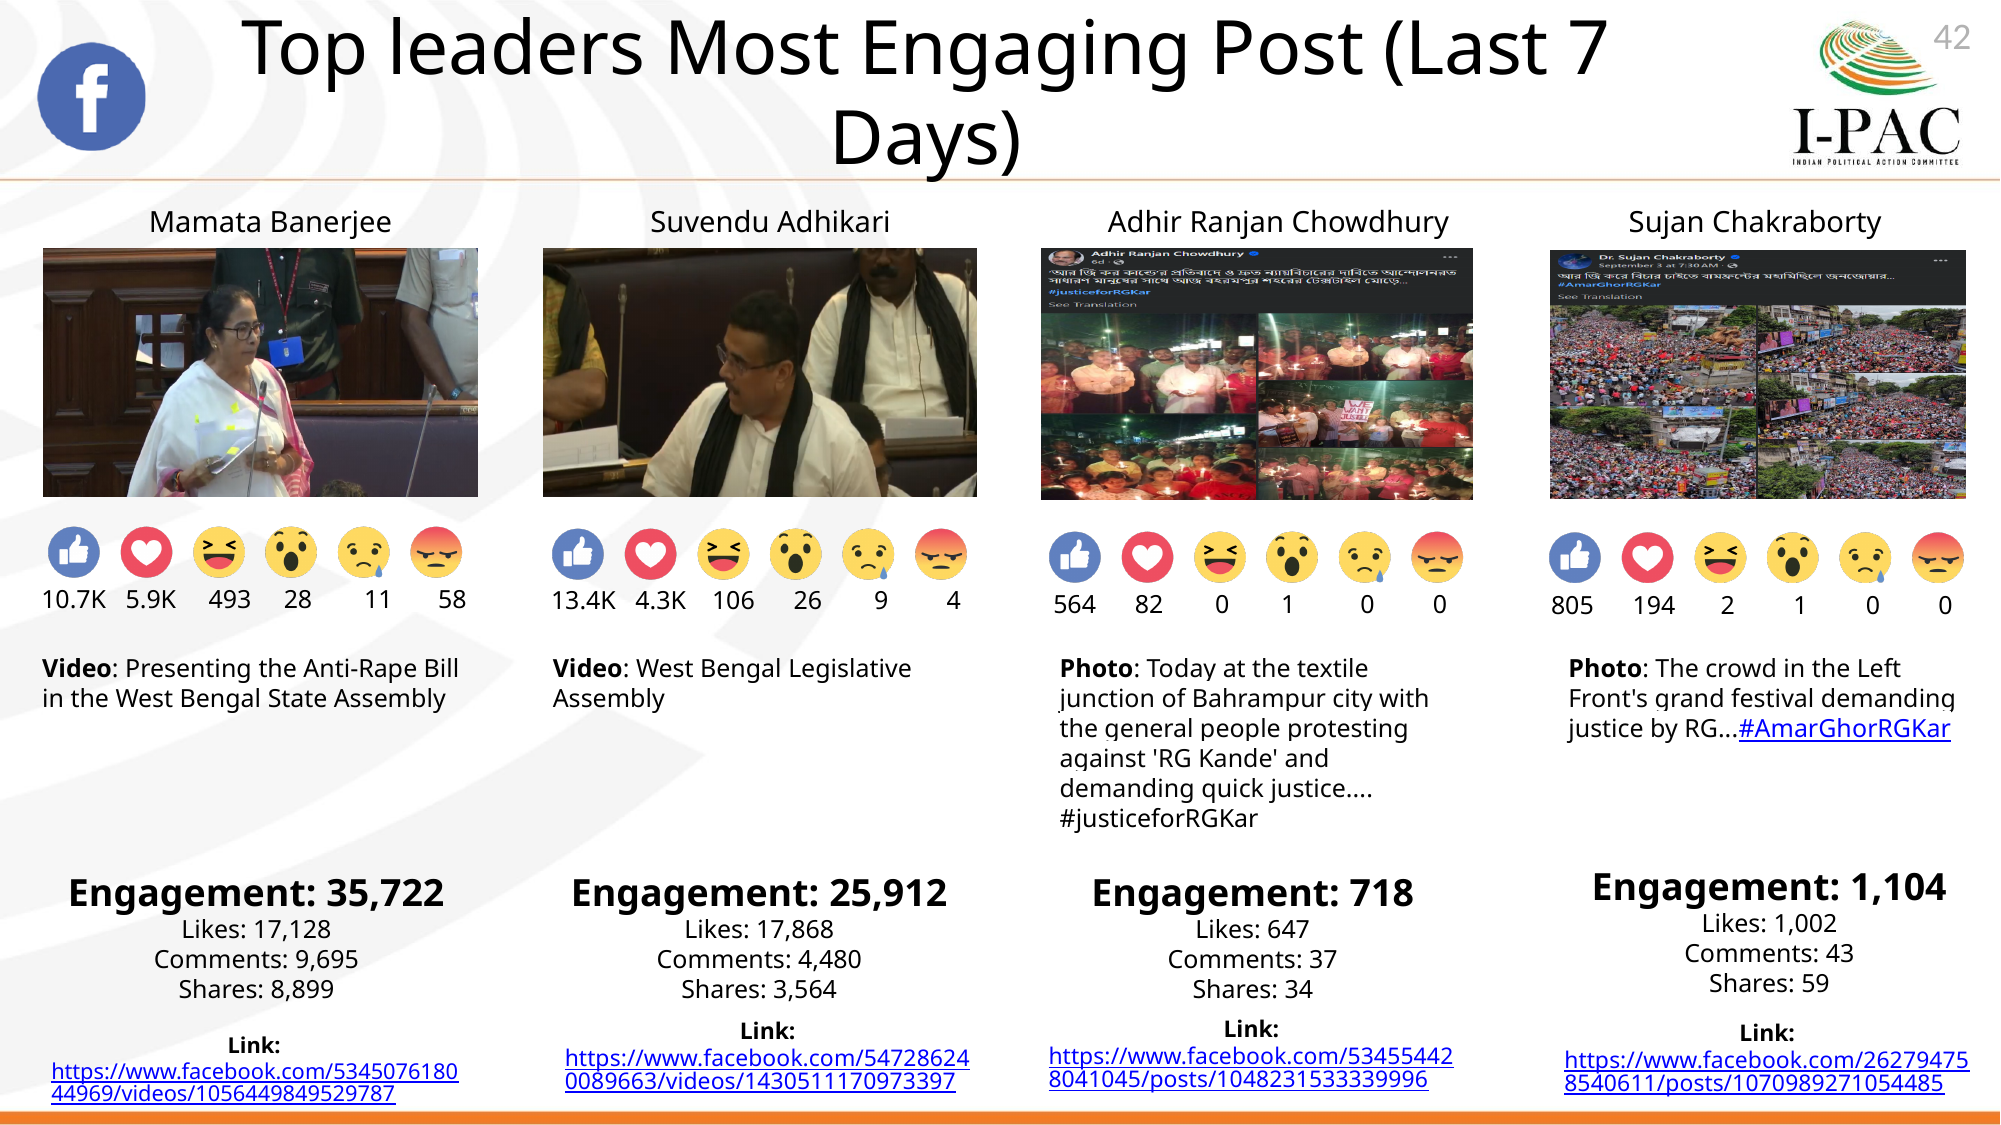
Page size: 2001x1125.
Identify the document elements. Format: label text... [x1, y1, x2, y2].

text_box Link: https://www.facebook.com/534554428041045/posts/1048231533339996 [1033, 1007, 1475, 1108]
text_box Link: https://www.facebook.com/547286240089663/videos/1430511170973397 [550, 1008, 992, 1110]
text_box Link: https://www.facebook.com/262794758540611/posts/1070989271054485 [1549, 1010, 1991, 1112]
text_box Video: Presenting the Anti-Rape Bill in the West Bengal State Assembly [27, 645, 486, 721]
text_box Link: https://www.facebook.com/534507618044969/videos/1056449849529787 [36, 1024, 478, 1095]
text_box Photo: Today at the textile junction of Bahrampur city with the general people protesting against 'RG Kande' and demanding quick justice.... #justiceforRGKar [1044, 645, 1479, 840]
text_box Suvendu Adhikari [635, 196, 906, 246]
text_box Mamata Banerjee [133, 196, 408, 246]
text_box 10.7K 5.9K 493 28 11 58 [26, 594, 482, 622]
picture [0, 0, 2000, 1125]
text_box 13.4K 4.3K 106 26 9 4 [536, 601, 977, 622]
text_box Photo: The crowd in the Left Front's grand festival demanding justice by RG...#AmarGhorRGKar [1553, 645, 1987, 755]
text_box Adhir Ranjan Chowdhury [1093, 196, 1465, 246]
text_box 805 194 2 1 0 0 [1536, 604, 1969, 627]
text_box Video: West Bengal Legislative Assembly [538, 645, 972, 721]
text_box Engagement: 35,722 Likes: 17,128 Comments: 9,695 Shares: 8,899 [53, 861, 460, 1011]
text_box Engagement: 1,104 Likes: 1,002 Comments: 43 Shares: 59 [1576, 855, 1962, 1005]
text_box Engagement: 25,912 Likes: 17,868 Comments: 4,480 Shares: 3,564 [556, 861, 963, 1008]
text_box 564 82 0 1 0 0 [1038, 605, 1463, 626]
slide_number 42 [1926, 12, 1972, 58]
text_box Top leaders Most Engaging Post (Last 7 Days) [160, 0, 1690, 180]
text_box Engagement: 718 Likes: 647 Comments: 37 Shares: 34 [1076, 861, 1430, 1007]
text_box Sujan Chakraborty [1613, 196, 1897, 246]
text_box [34, 40, 148, 153]
